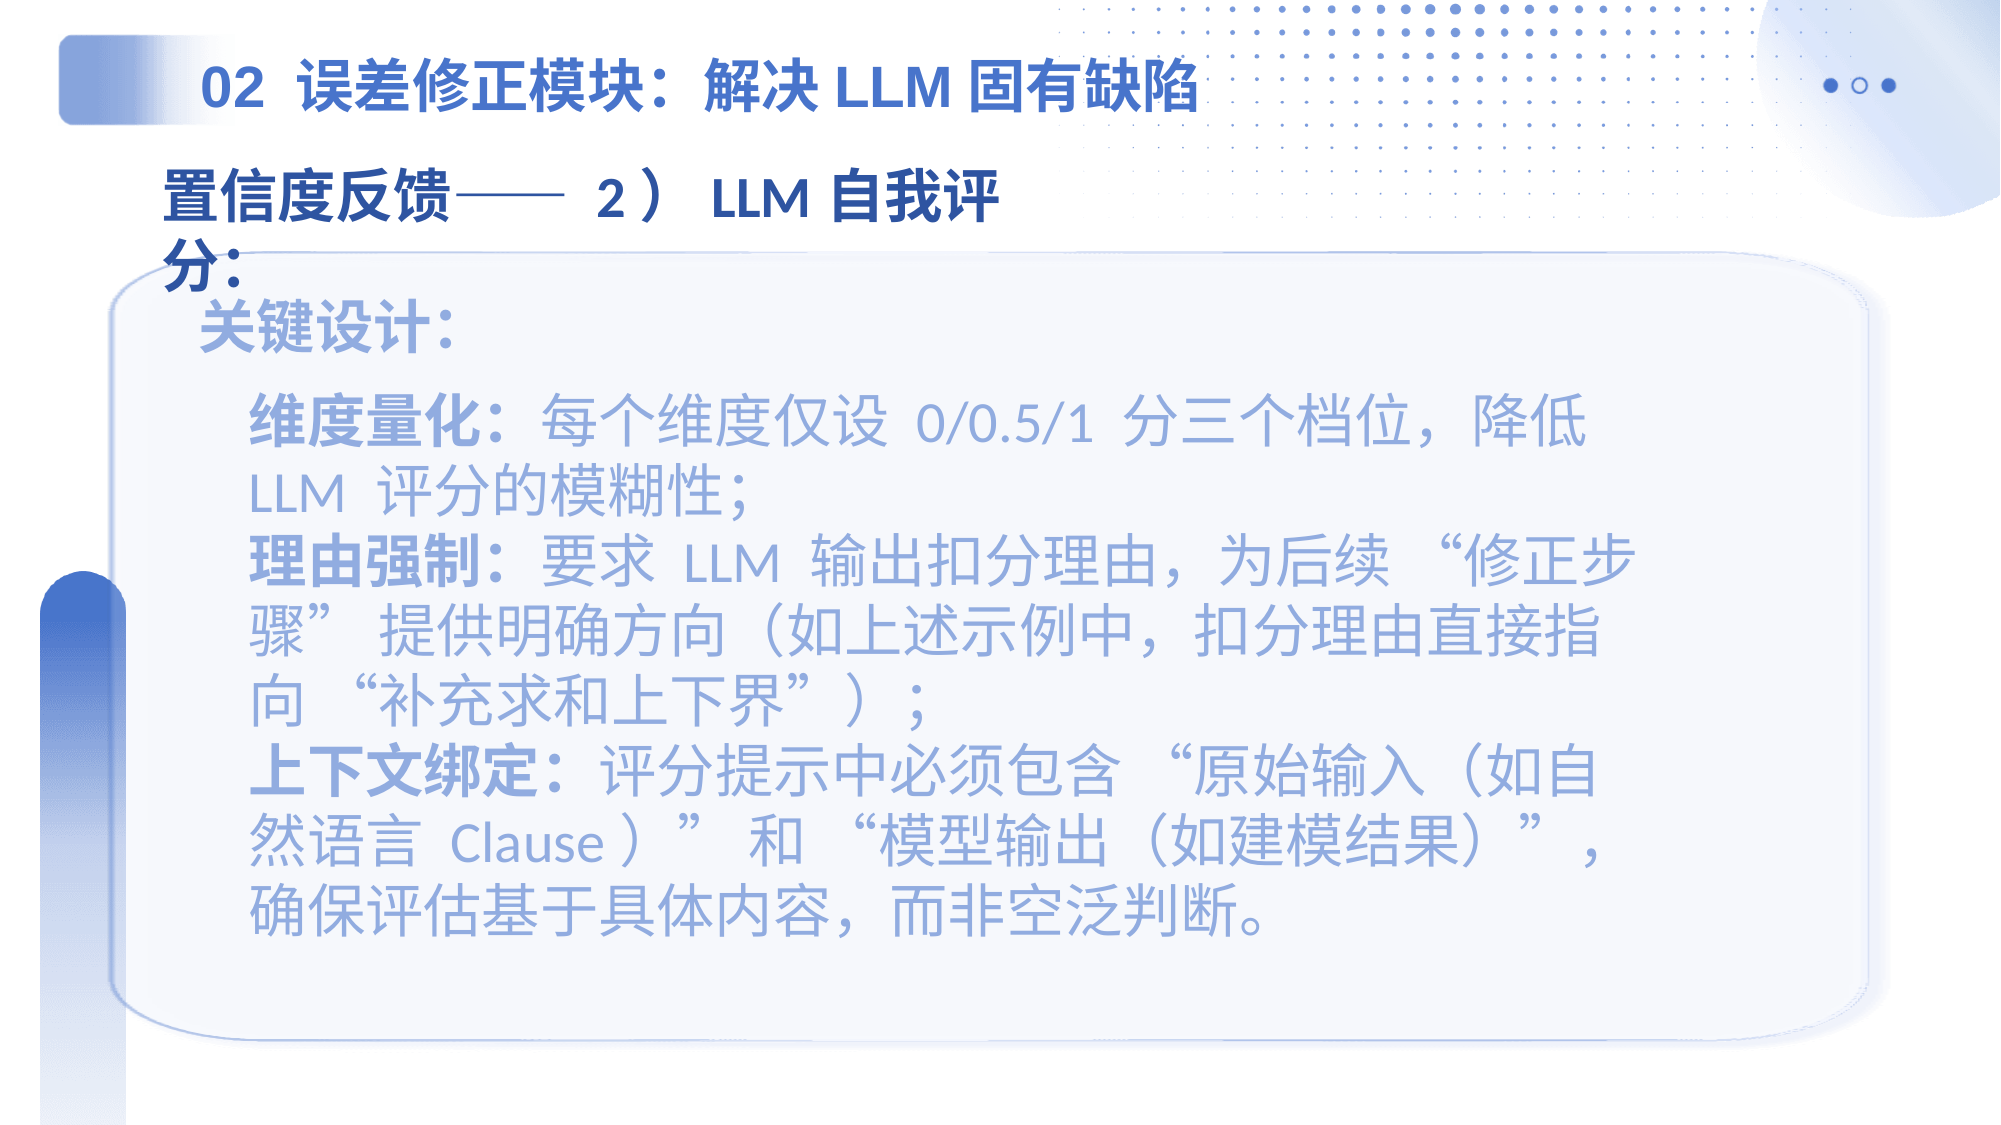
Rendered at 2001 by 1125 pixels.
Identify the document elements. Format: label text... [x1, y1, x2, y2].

picture [40, 0, 2000, 1125]
text_box 02 误差修正模块：解决LLM固有缺陷 [185, 32, 915, 135]
picture [58, 34, 235, 126]
text_box 置信度反馈—— 2）LLM自我评分： [146, 151, 915, 247]
